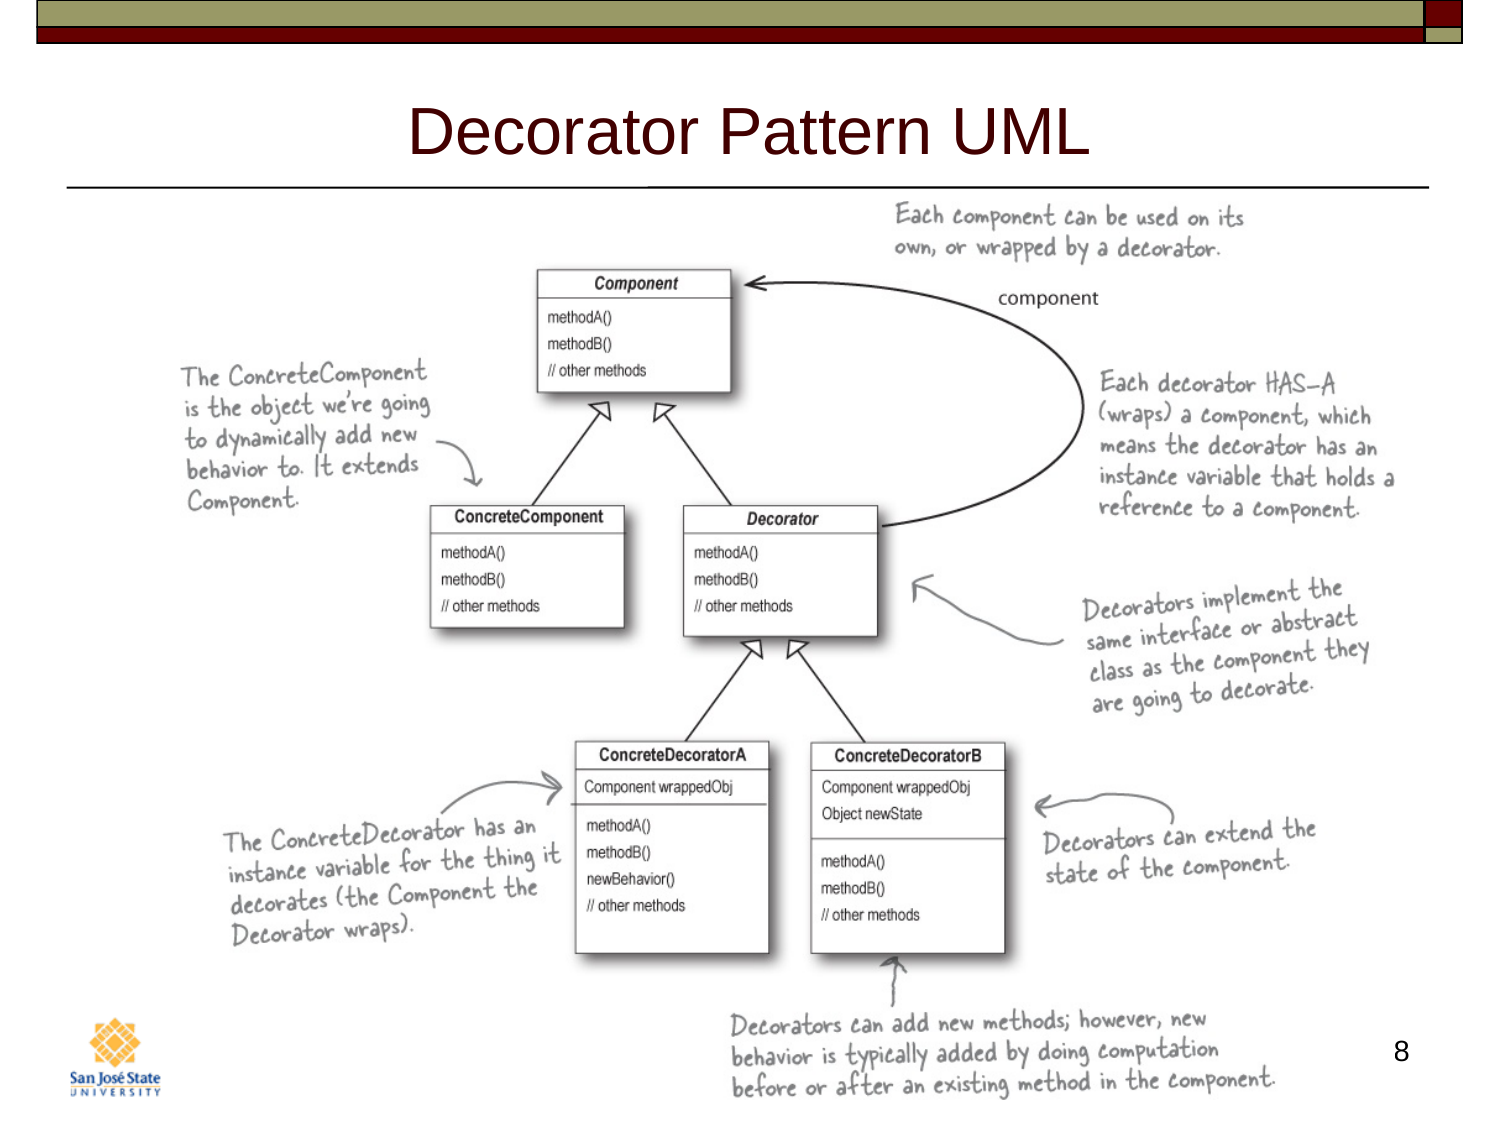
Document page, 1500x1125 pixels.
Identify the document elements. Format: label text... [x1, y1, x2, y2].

picture [60, 1012, 166, 1112]
picture [179, 201, 1396, 1101]
slide_number 18 [1400, 1025, 1425, 1100]
title Decorator Pattern UML [75, 67, 1425, 175]
